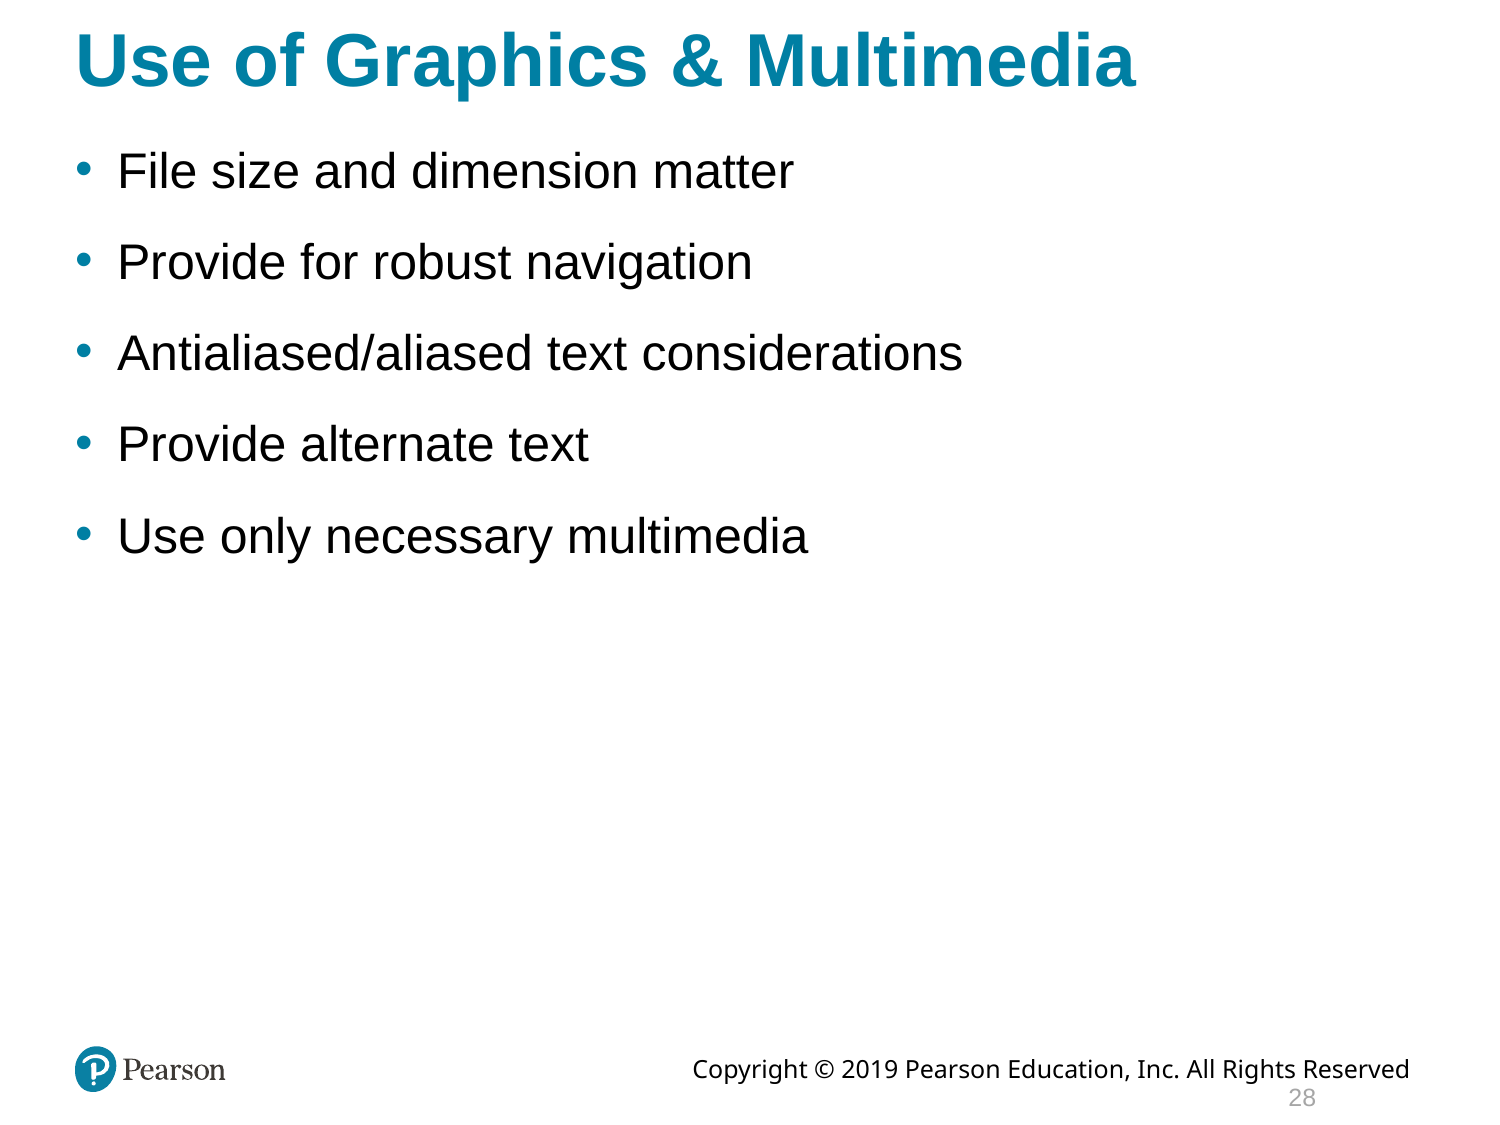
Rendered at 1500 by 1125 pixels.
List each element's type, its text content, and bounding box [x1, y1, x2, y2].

list File size and dimension matter Provide for robust navigation Antialiased/aliased text considerations Provide alternate text Use only necessary multimedia [75, 138, 1413, 776]
title Use of Graphics & Multimedia [75, 0, 1413, 102]
